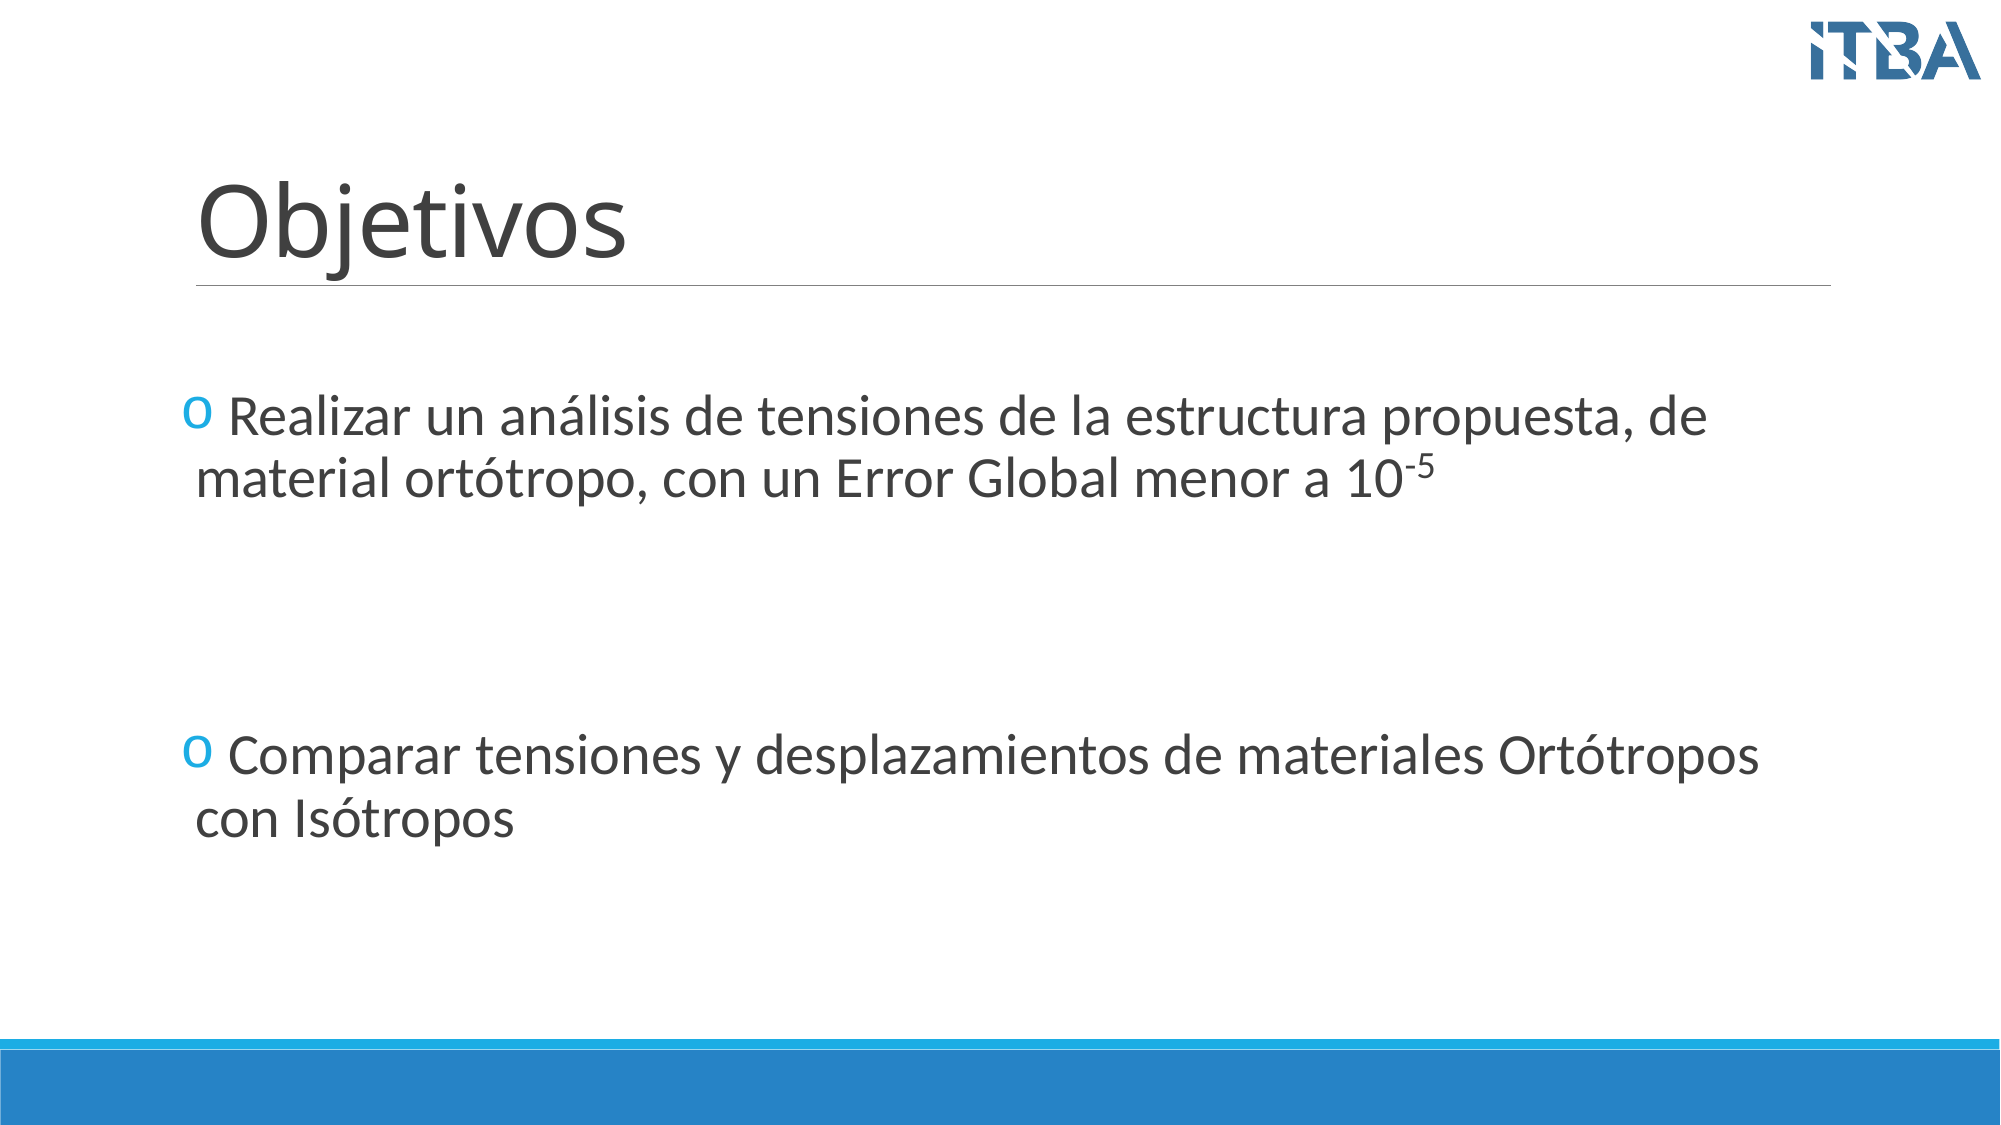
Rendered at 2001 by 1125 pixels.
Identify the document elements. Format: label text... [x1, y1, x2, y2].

picture [1792, 0, 2000, 103]
list Realizar un análisis de tensiones de la estructura propuesta, de material ortótropo, con un Error Global menor a 10-5 Comparar tensiones y desplazamientos de materiales Ortótropos con Isótropos [180, 377, 1830, 963]
title Objetivos [180, 47, 1830, 285]
